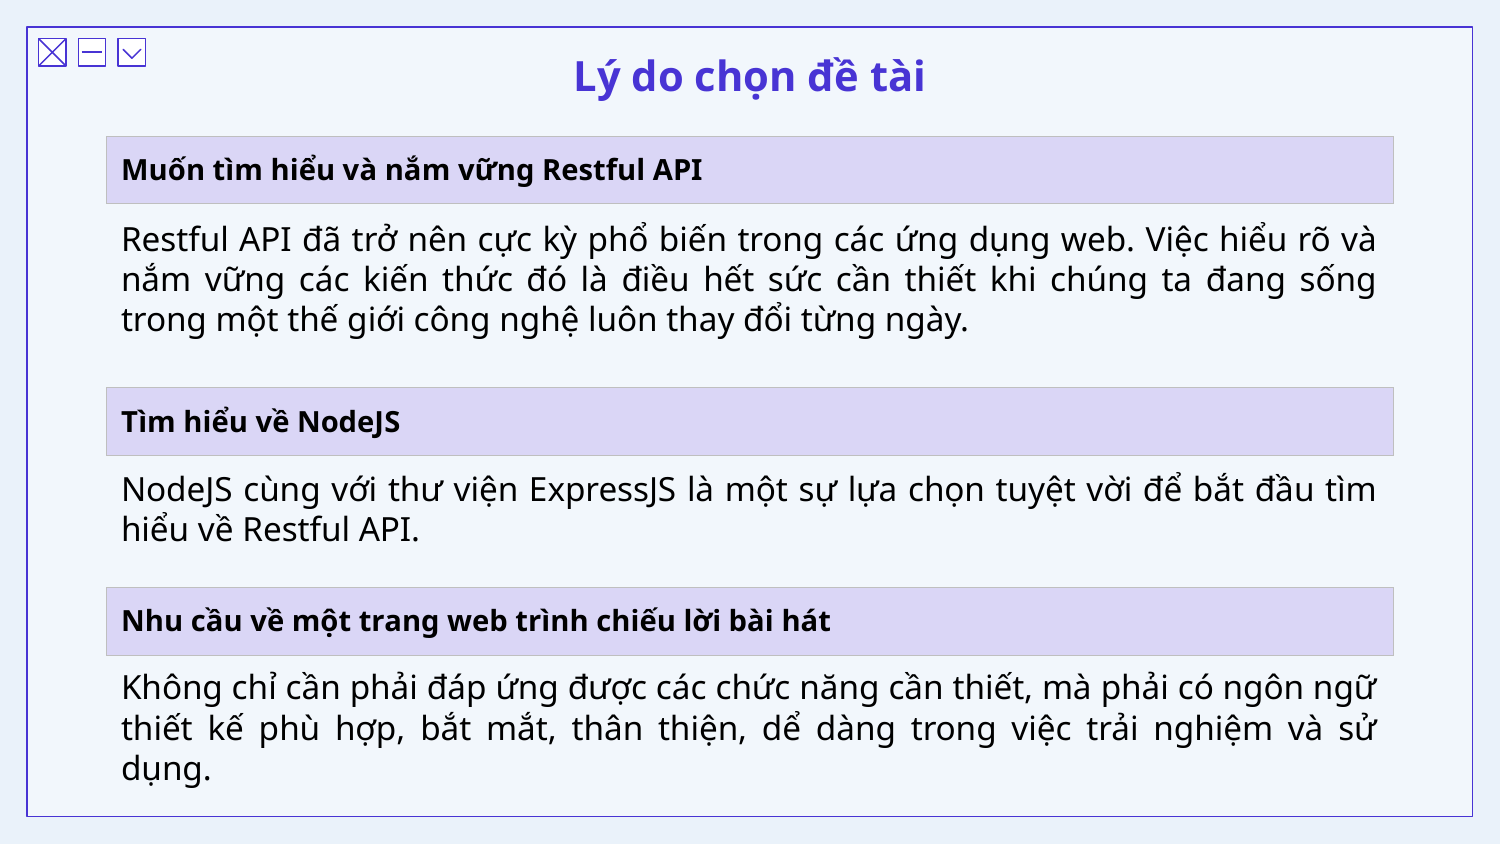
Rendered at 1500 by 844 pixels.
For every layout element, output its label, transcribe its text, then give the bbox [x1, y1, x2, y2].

text_box NodeJS cùng với thư viện ExpressJS là một sự lựa chọn tuyệt vời để bắt đầu tìm hiểu về Restful API. [106, 461, 1394, 556]
text_box Restful API đã trở nên cực kỳ phổ biến trong các ứng dụng web. Việc hiểu rõ và nắm vững các kiến thức đó là điều hết sức cần thiết khi chúng ta đang sống trong một thế giới công nghệ luôn thay đổi từng ngày. [106, 210, 1394, 345]
text_box Nhu cầu về một trang web trình chiếu lời bài hát [106, 587, 1394, 656]
text_box Muốn tìm hiểu và nắm vững Restful API [106, 136, 1394, 204]
text_box Không chỉ cần phải đáp ứng được các chức năng cần thiết, mà phải có ngôn ngữ thiết kế phù hợp, bắt mắt, thân thiện, dể dàng trong việc trải nghiệm và sử dụng. [106, 659, 1394, 794]
title Lý do chọn đề tài [443, 34, 1057, 129]
text_box Tìm hiểu về NodeJS [106, 387, 1394, 456]
